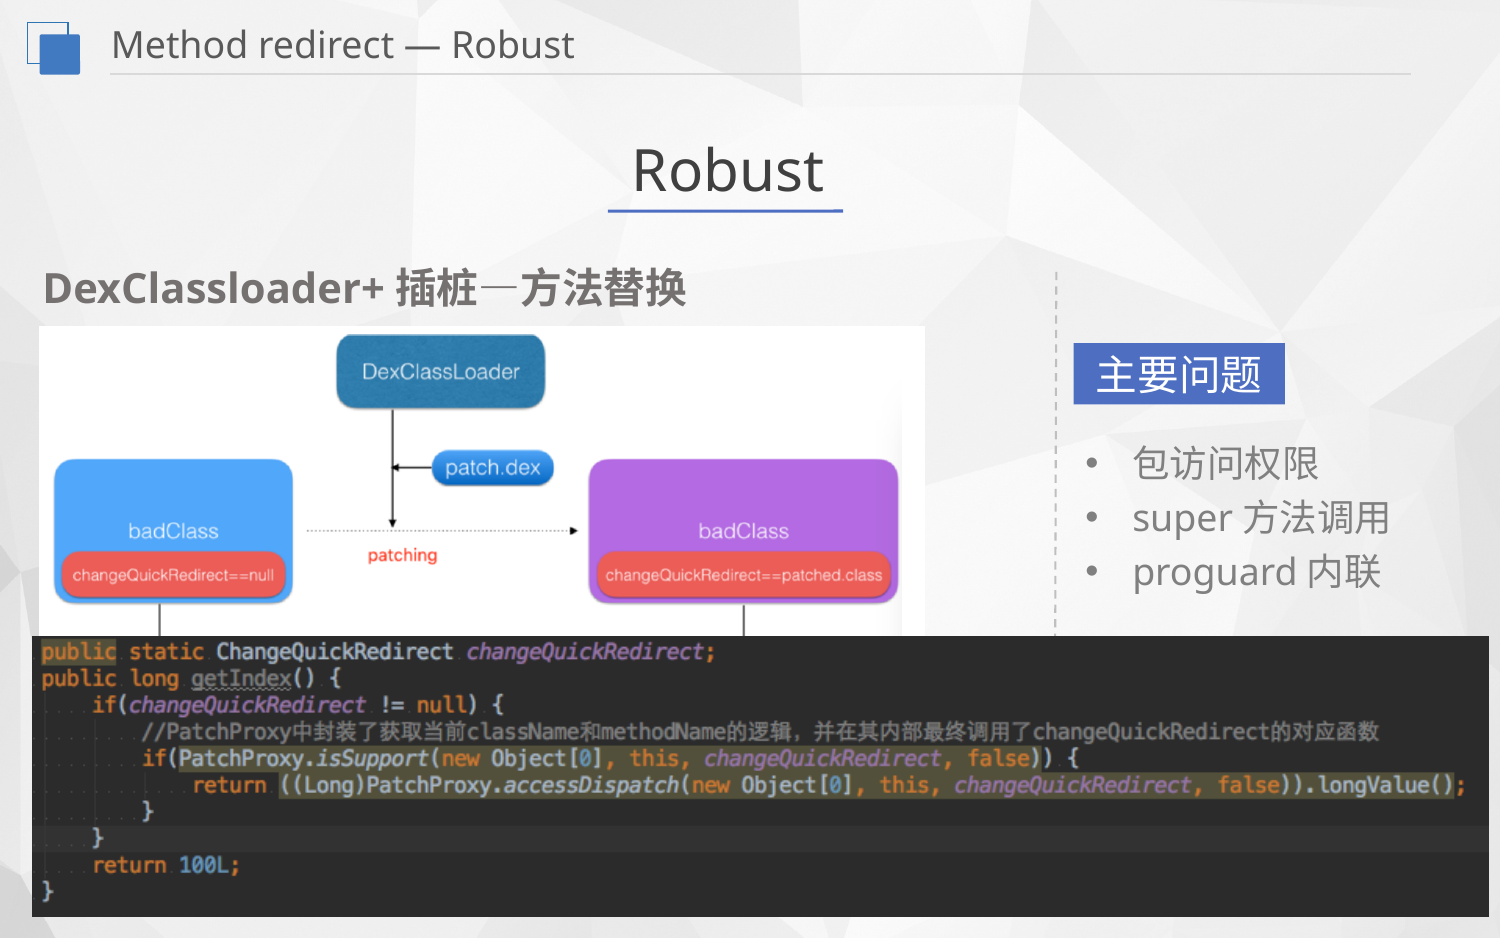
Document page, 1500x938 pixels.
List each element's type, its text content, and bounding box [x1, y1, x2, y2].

text_box Robust [0, 125, 1478, 210]
picture [32, 326, 1489, 917]
text_box 主要问题 [1073, 343, 1285, 405]
text_box Method redirect — Robust [96, 13, 658, 74]
text_box [39, 33, 81, 76]
text_box [27, 22, 69, 64]
text_box DexClassloader+插桩—方法替换 [27, 239, 805, 320]
text_box 包访问权限 super方法调用 proguard内联 [1070, 423, 1500, 601]
